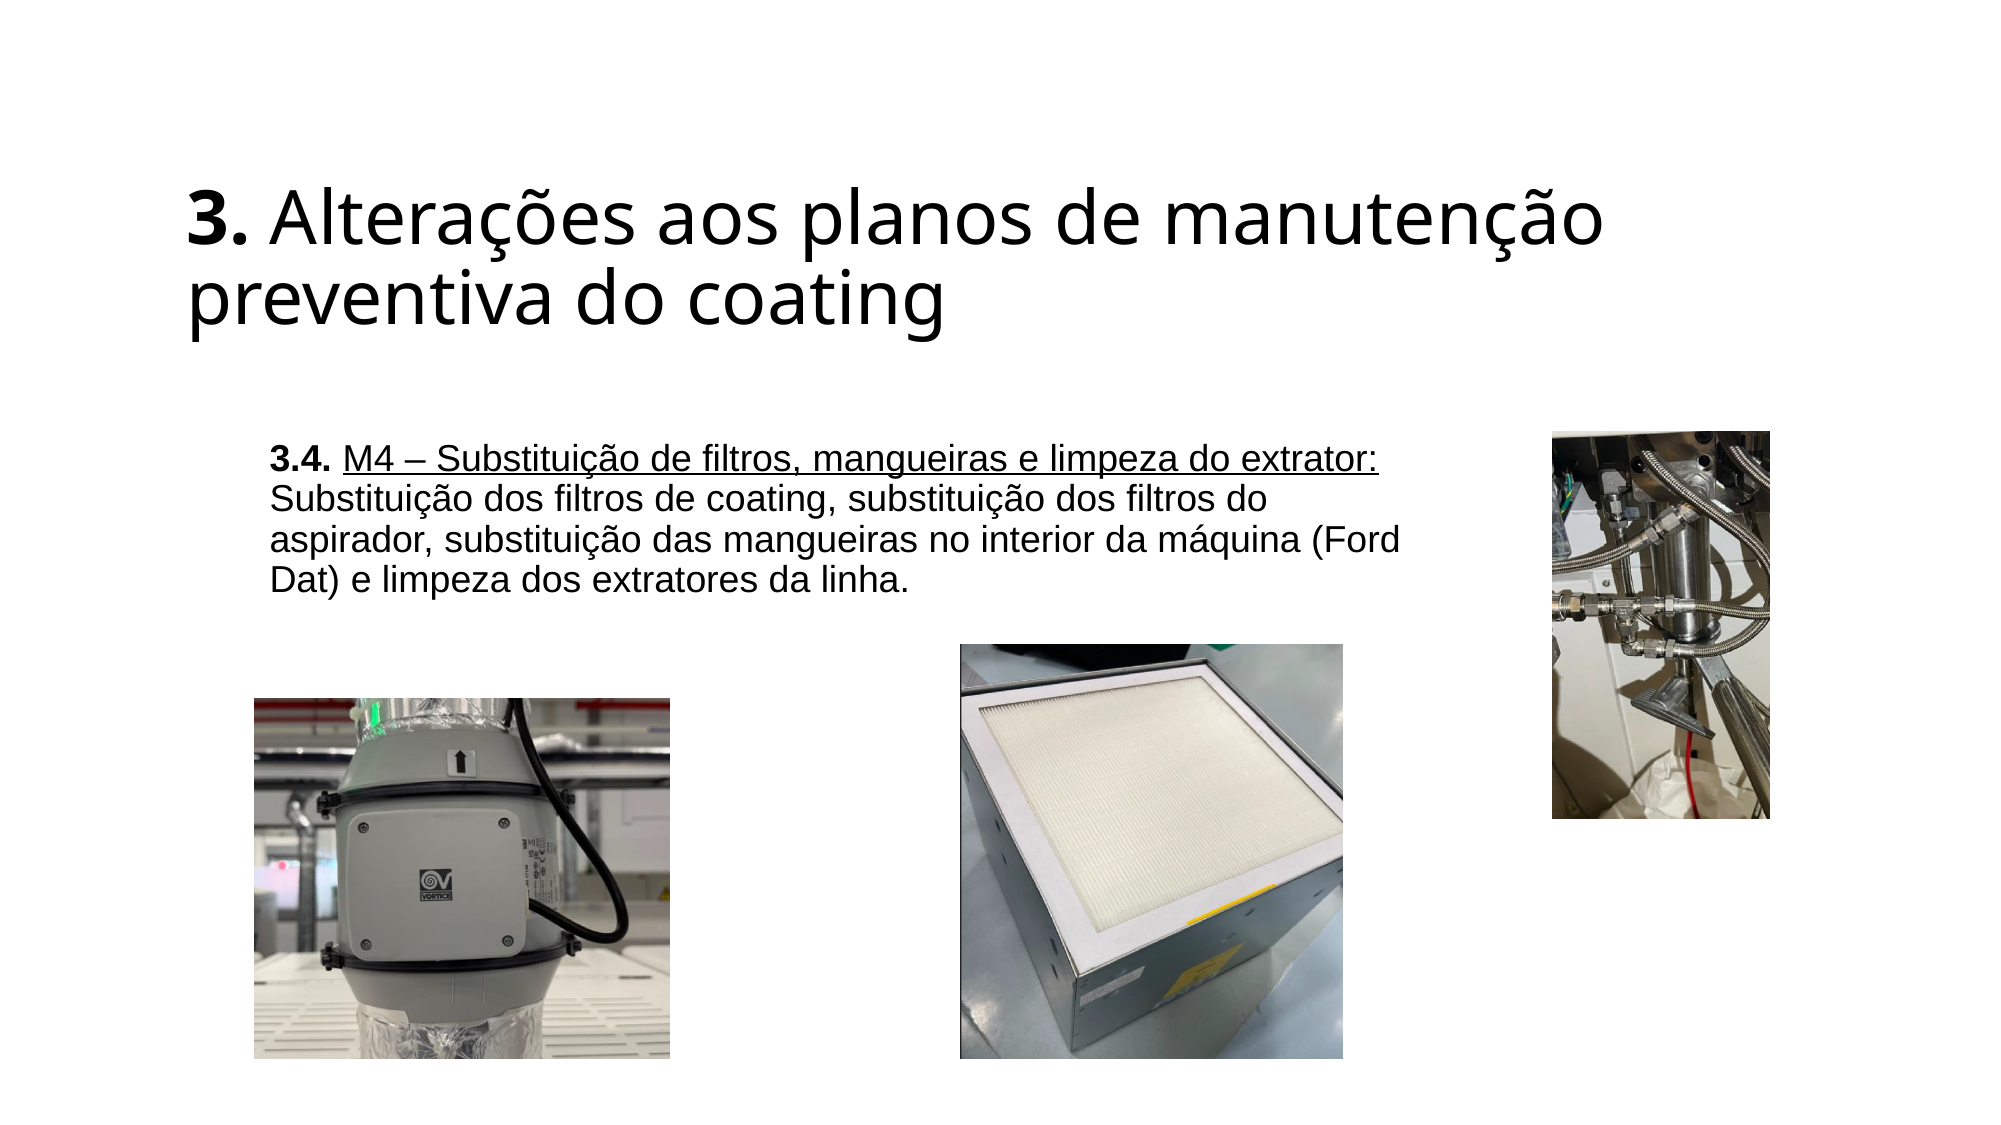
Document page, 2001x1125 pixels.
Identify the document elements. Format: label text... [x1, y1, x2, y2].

title 3. Alterações aos planos de manutenção preventiva do coating [171, 132, 1803, 388]
list 3.4. M4 – Substituição de filtros, mangueiras e limpeza do extrator: Substituição dos filtros de coating, substituição dos filtros do aspirador, substituição das mangueiras no interior da máquina (Ford Dat) e limpeza dos extratores da linha. [254, 431, 1430, 993]
picture [960, 644, 1343, 1060]
picture [1552, 431, 1771, 819]
picture [254, 698, 670, 1060]
